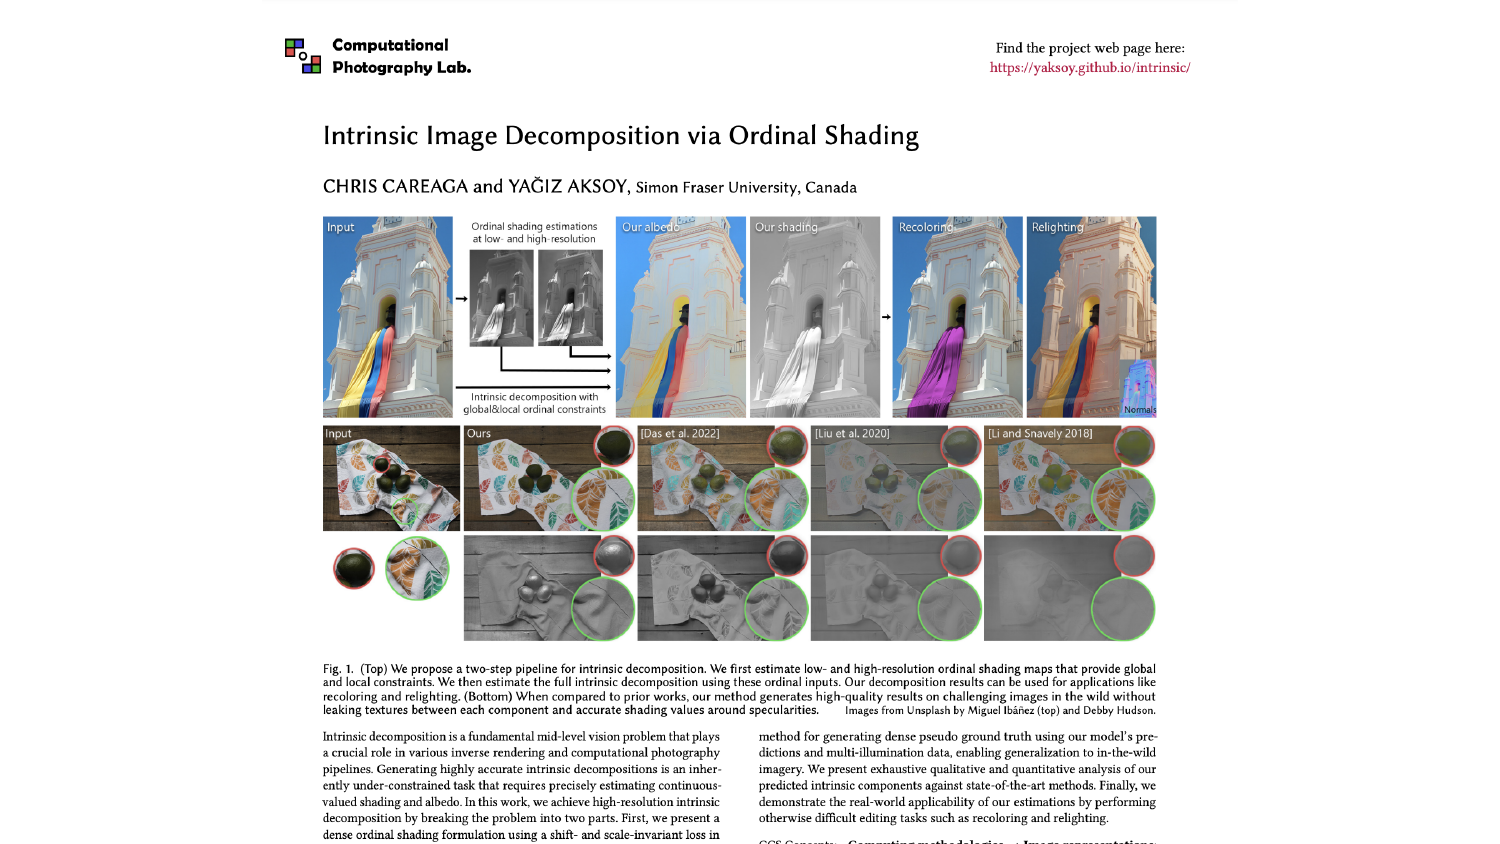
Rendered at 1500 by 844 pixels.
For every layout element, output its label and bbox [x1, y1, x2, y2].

picture [261, 0, 1238, 844]
